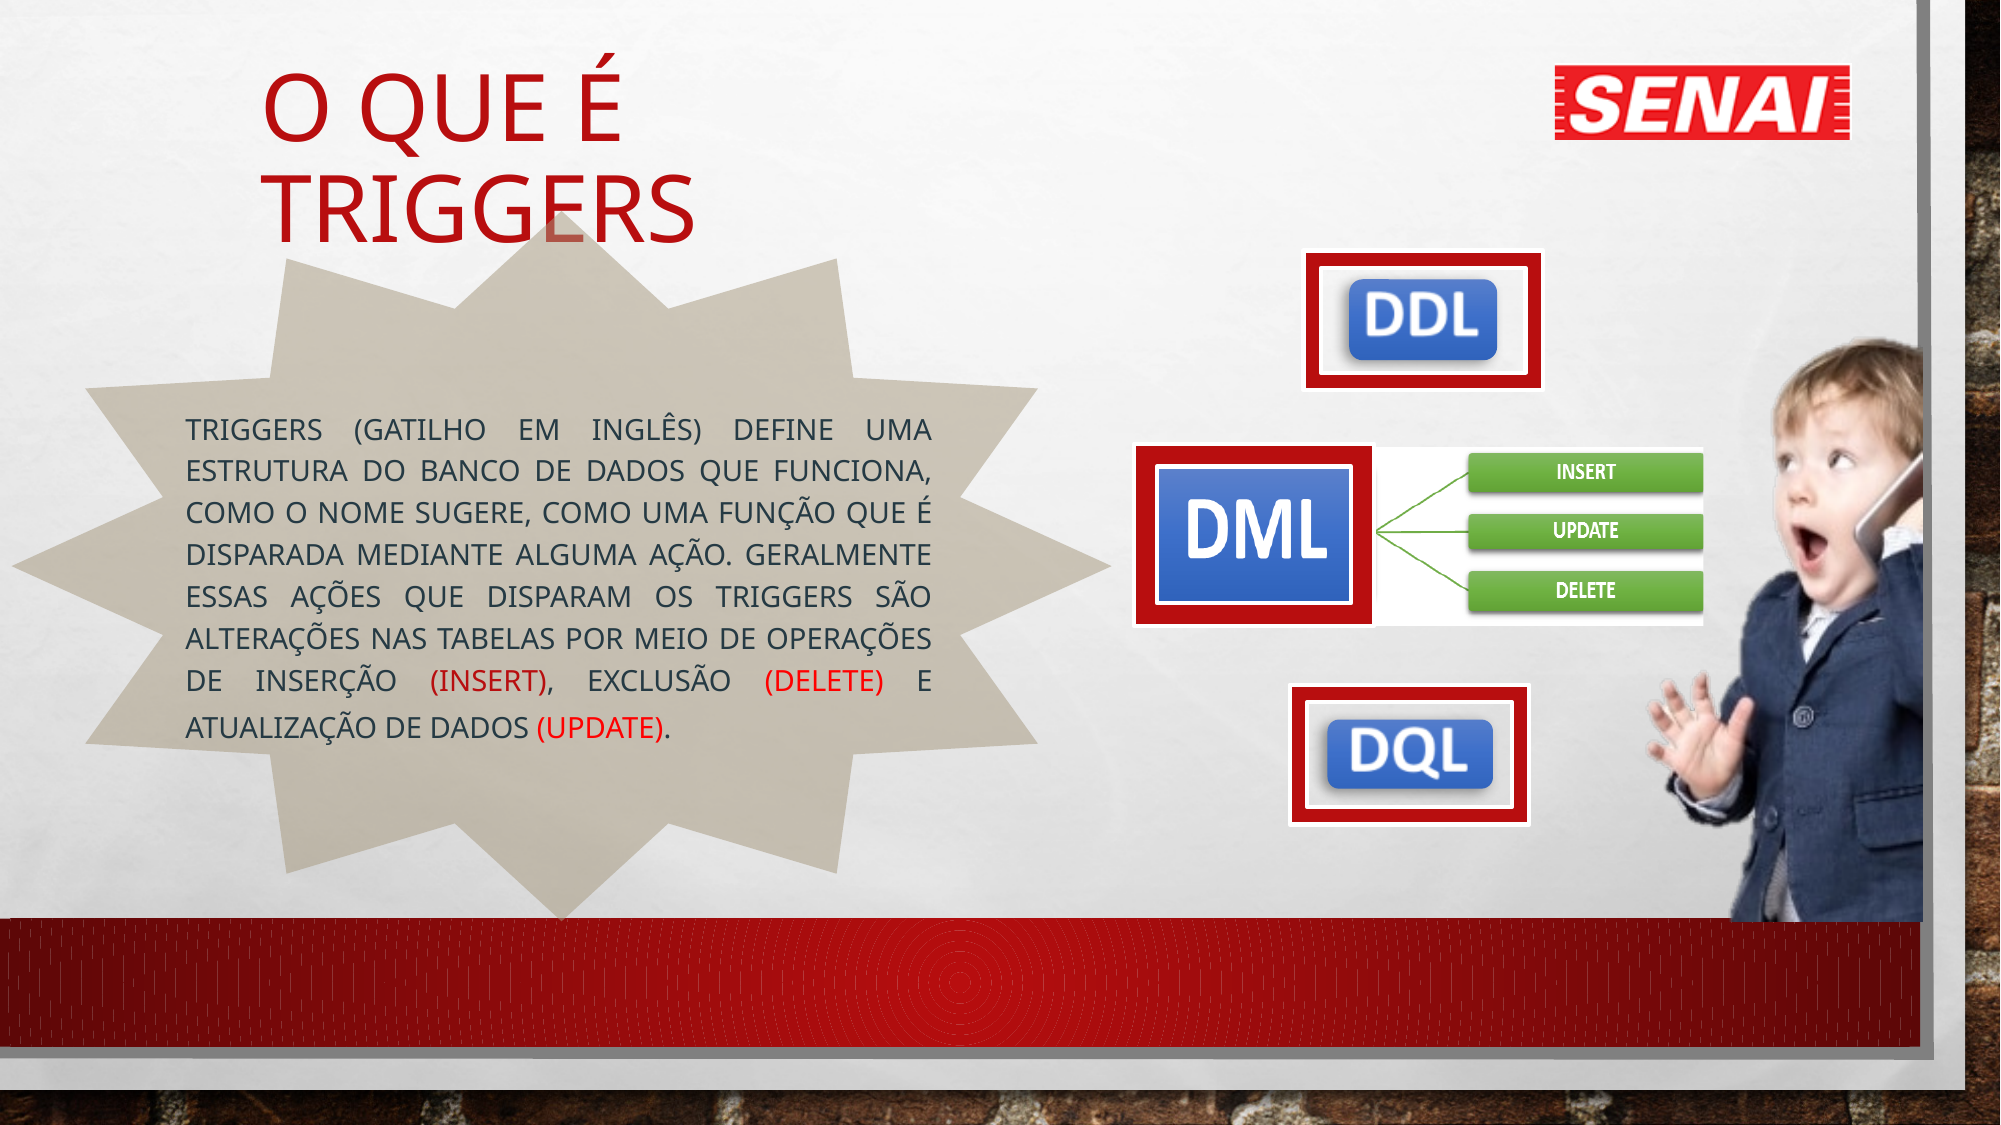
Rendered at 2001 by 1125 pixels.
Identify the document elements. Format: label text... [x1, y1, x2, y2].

text_box O que é triggers [245, 53, 1006, 271]
picture [1134, 289, 1923, 922]
text_box [1132, 442, 1376, 628]
text_box triggers (gatilho em inglês) define uma estrutura do banco de dados que funciona, como o nome sugere, como uma função que é disparada mediante alguma ação. Geralmente essas ações que disparam os triggers são alterações nas tabelas por meio de operações de inserção (insert), exclusão (delete) e atualização de dados (update). [170, 396, 948, 789]
text_box [1301, 248, 1545, 392]
text_box [1288, 683, 1531, 827]
text_box [274, 789, 849, 922]
text_box [11, 210, 1112, 749]
picture [0, 0, 2000, 1125]
picture [1554, 63, 1853, 140]
picture [1327, 719, 1494, 789]
picture [1348, 279, 1498, 361]
